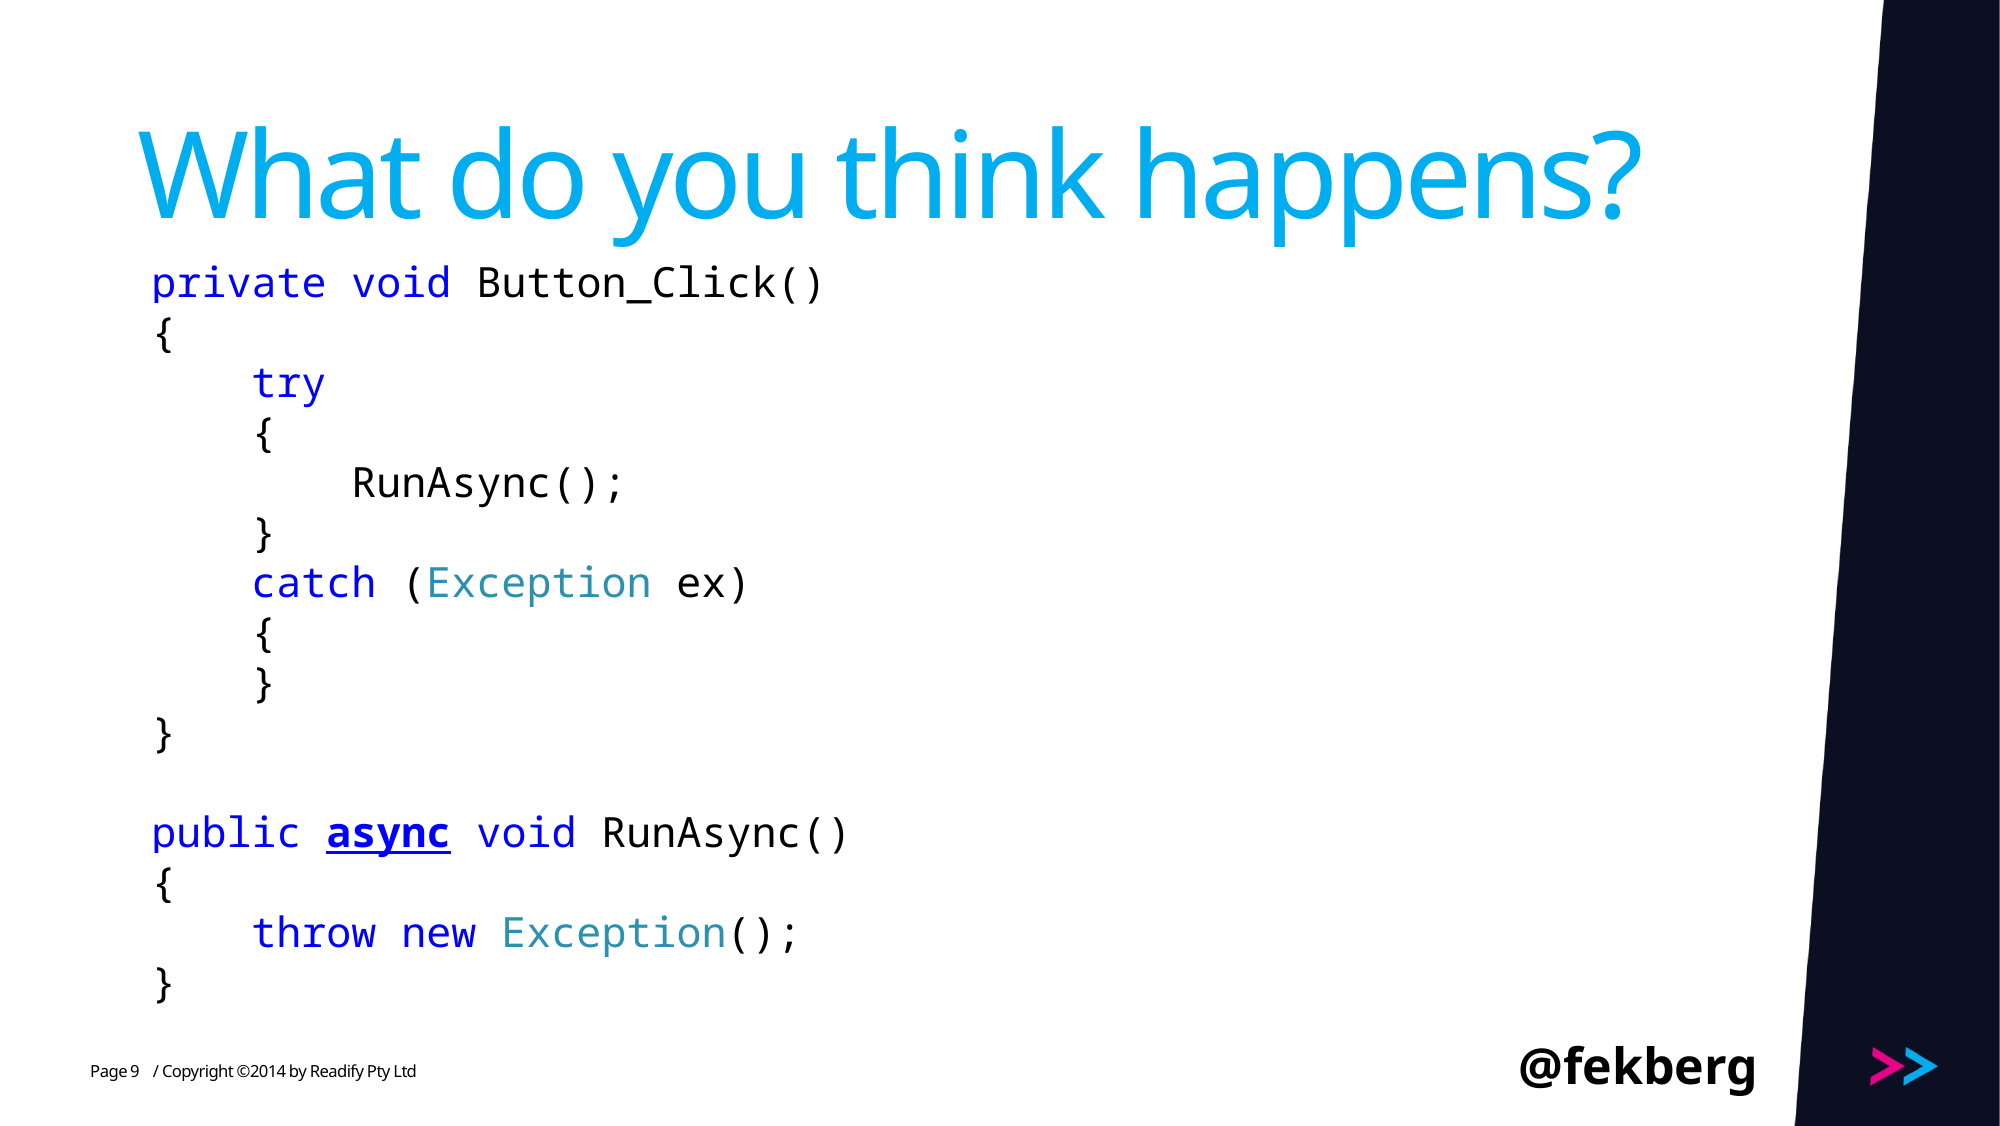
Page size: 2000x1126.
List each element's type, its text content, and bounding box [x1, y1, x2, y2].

picture [0, 0, 2000, 1126]
footer / Copyright ©2014 by Readify Pty Ltd [166, 1061, 1504, 1113]
text_box @fekberg [1503, 1027, 1941, 1102]
text_box private void Button_Click() { try { RunAsync(); } catch (Exception ex) { } } public async void RunAsync() { throw new Exception(); } [136, 248, 1570, 1014]
slide_number 9 [130, 1061, 166, 1113]
title What do you think happens? [137, 54, 1786, 243]
